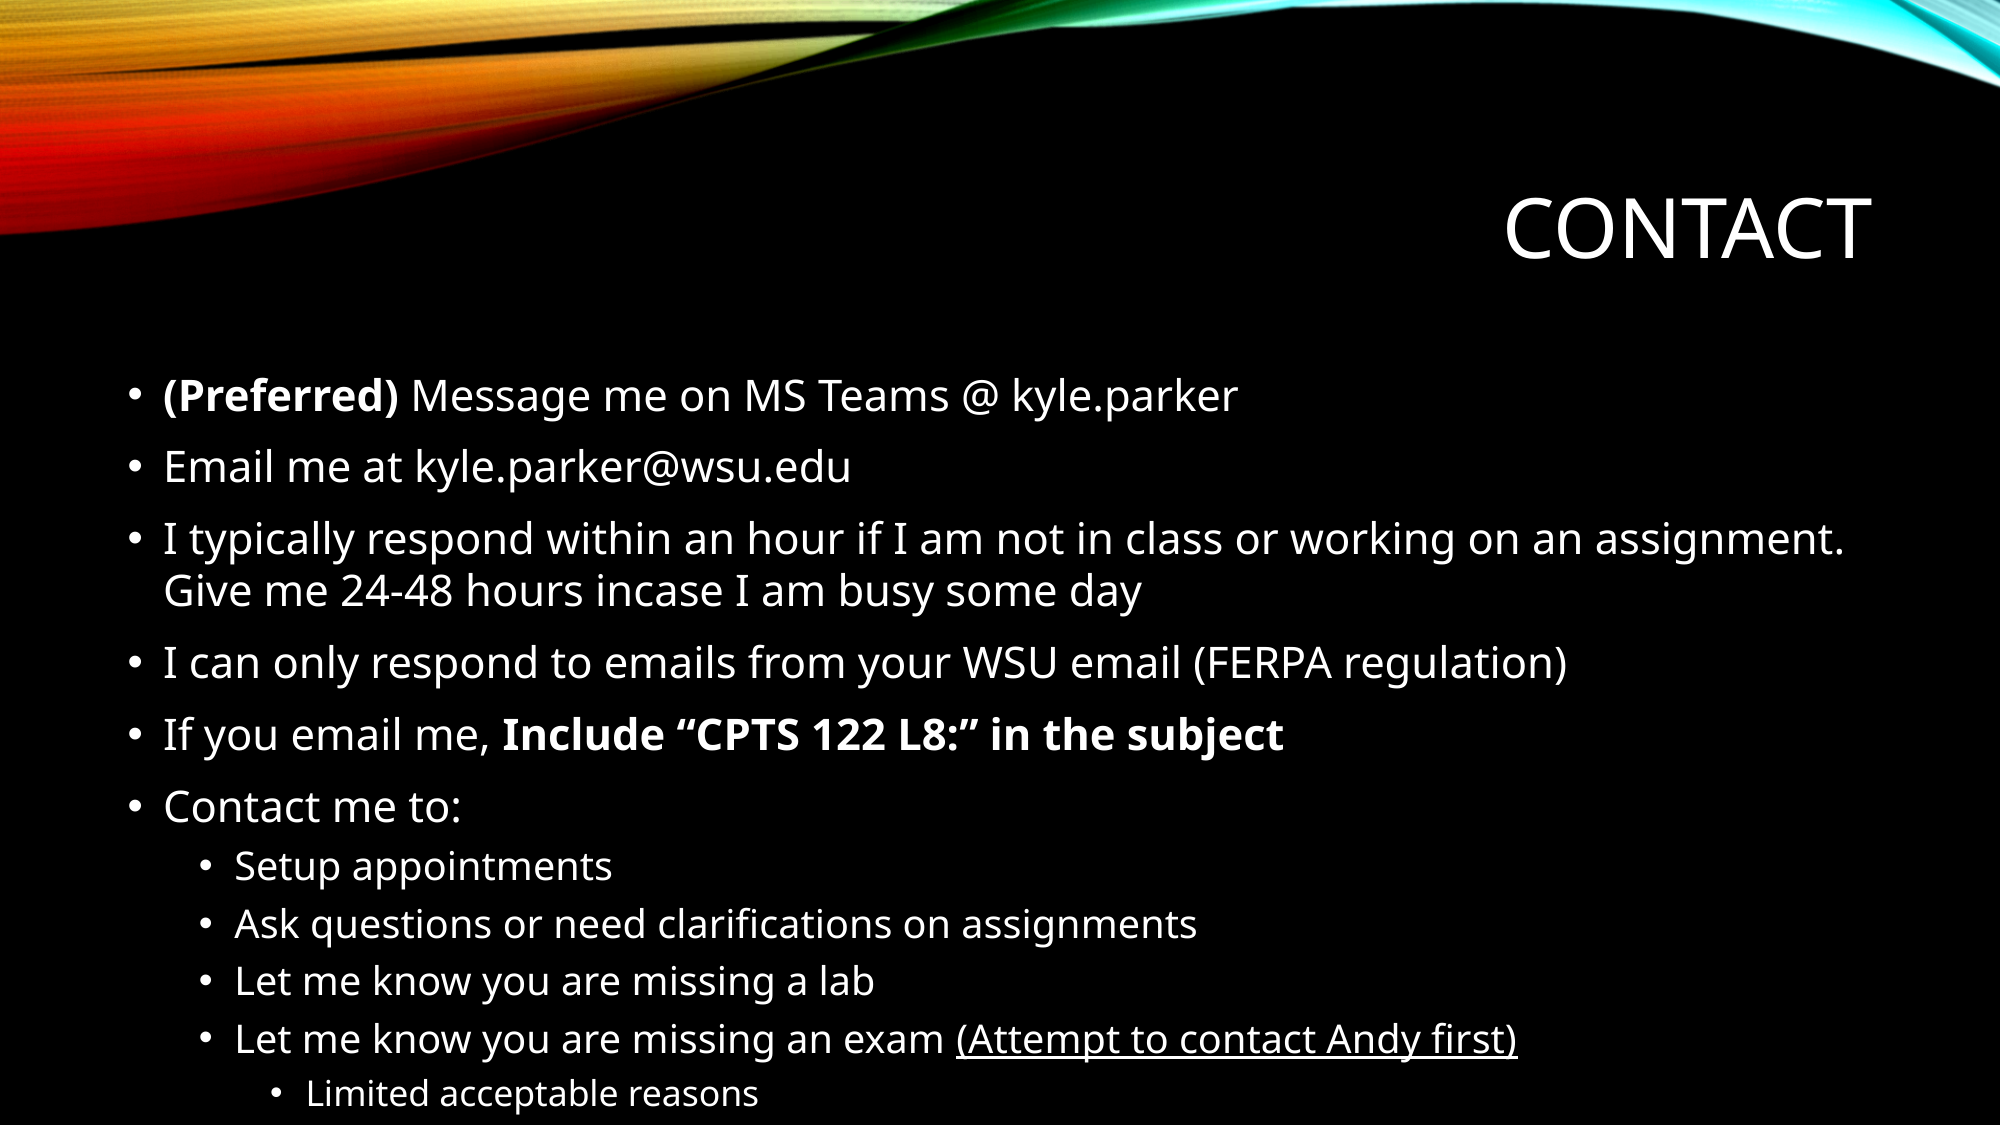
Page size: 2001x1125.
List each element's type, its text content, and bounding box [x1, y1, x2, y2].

picture [0, 0, 2000, 237]
title Contact [474, 125, 1888, 338]
list (Preferred) Message me on MS Teams @ kyle.parker Email me at kyle.parker@wsu.edu I typically respond within an hour if I am not in class or working on an assignment. Give me 24-48 hours incase I am busy some day I can only respond to emails from your WSU email (FERPA regulation) If you email me, Include “CPTS 122 L8:” in the subject Contact me to: Setup appointments Ask questions or need clarifications on assignments Let me know you are missing a lab Let me know you are missing an exam (Attempt to contact Andy first) Limited acceptable reasons [112, 360, 1888, 1125]
